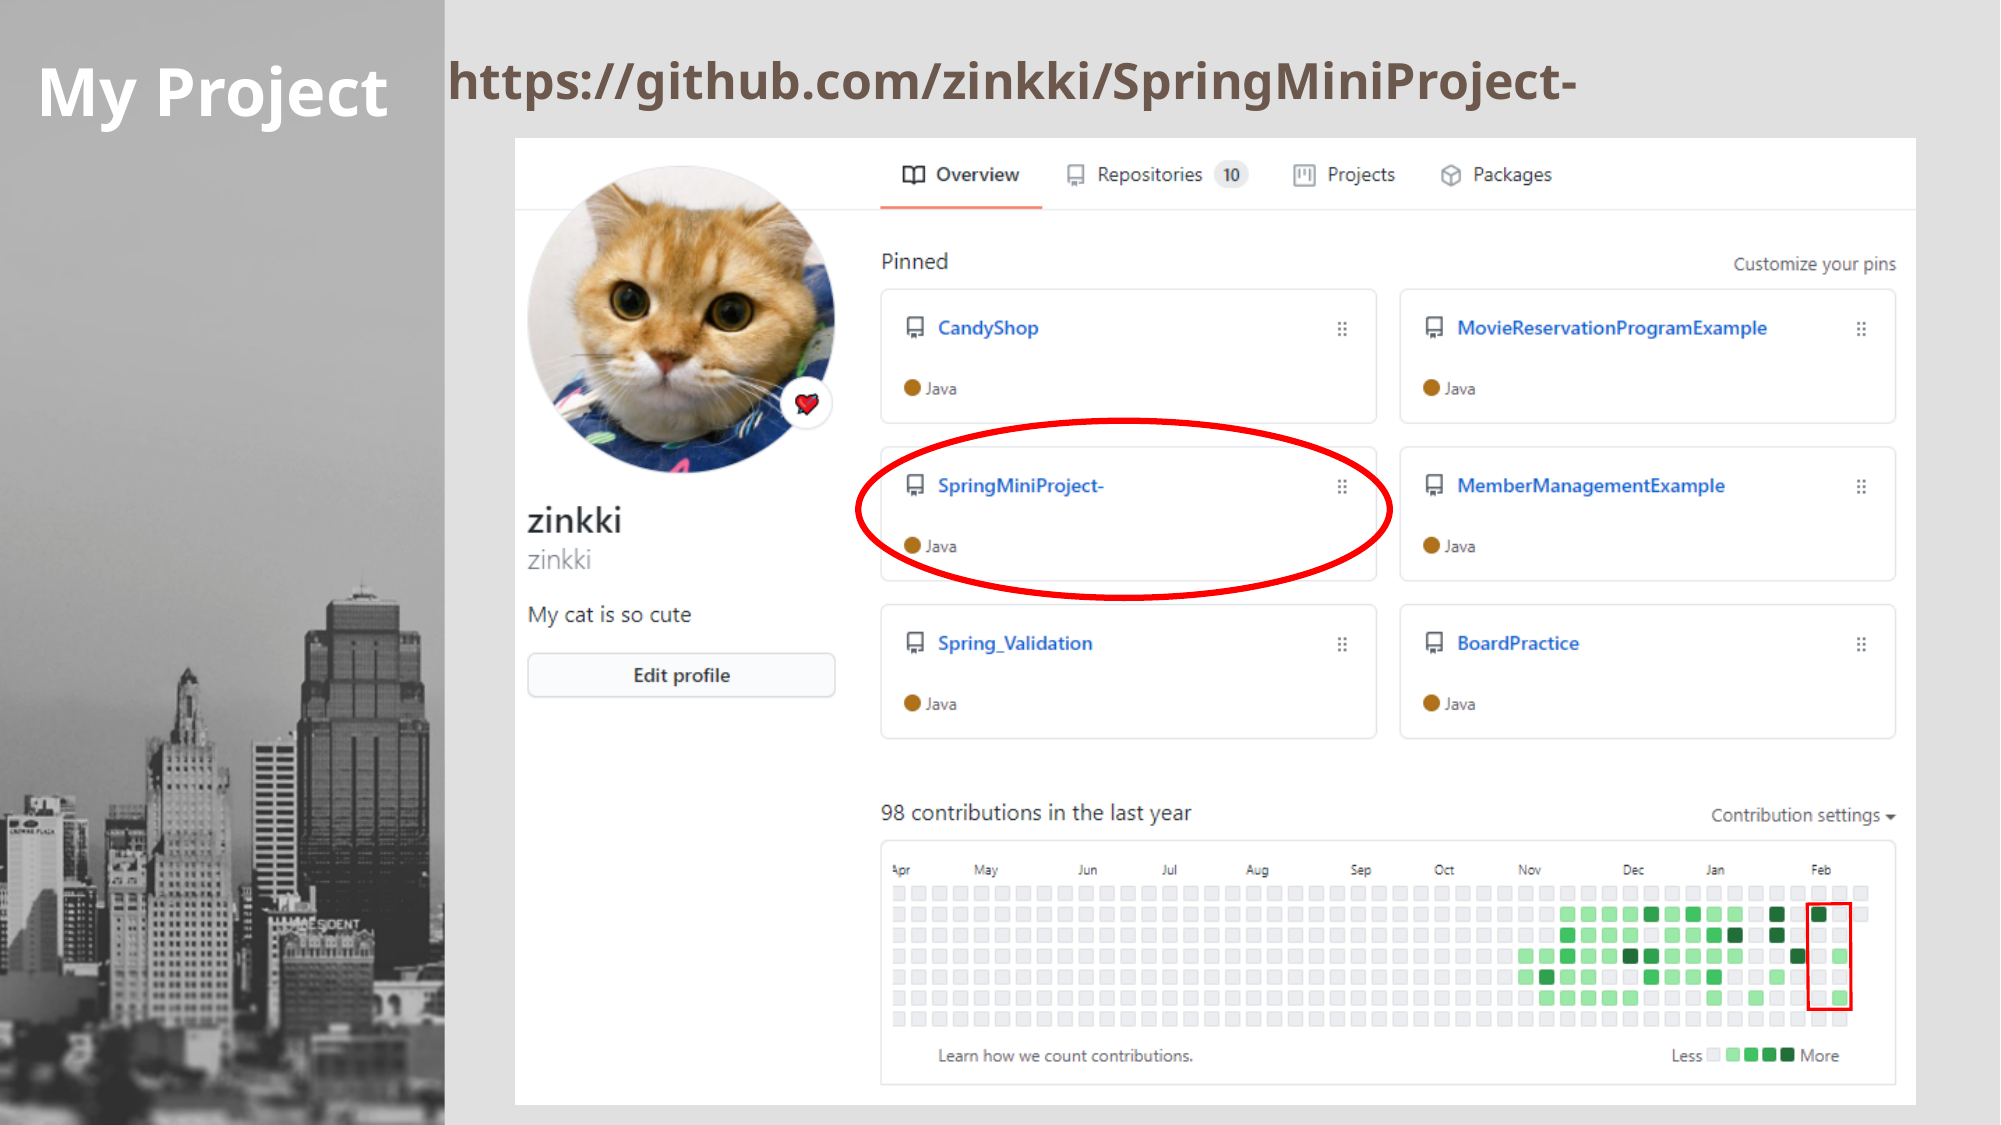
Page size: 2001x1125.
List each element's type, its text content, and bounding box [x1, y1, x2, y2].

picture [515, 138, 1916, 1106]
text_box https://github.com/zinkki/SpringMiniProject- [445, 42, 1593, 118]
picture [0, 0, 445, 1125]
